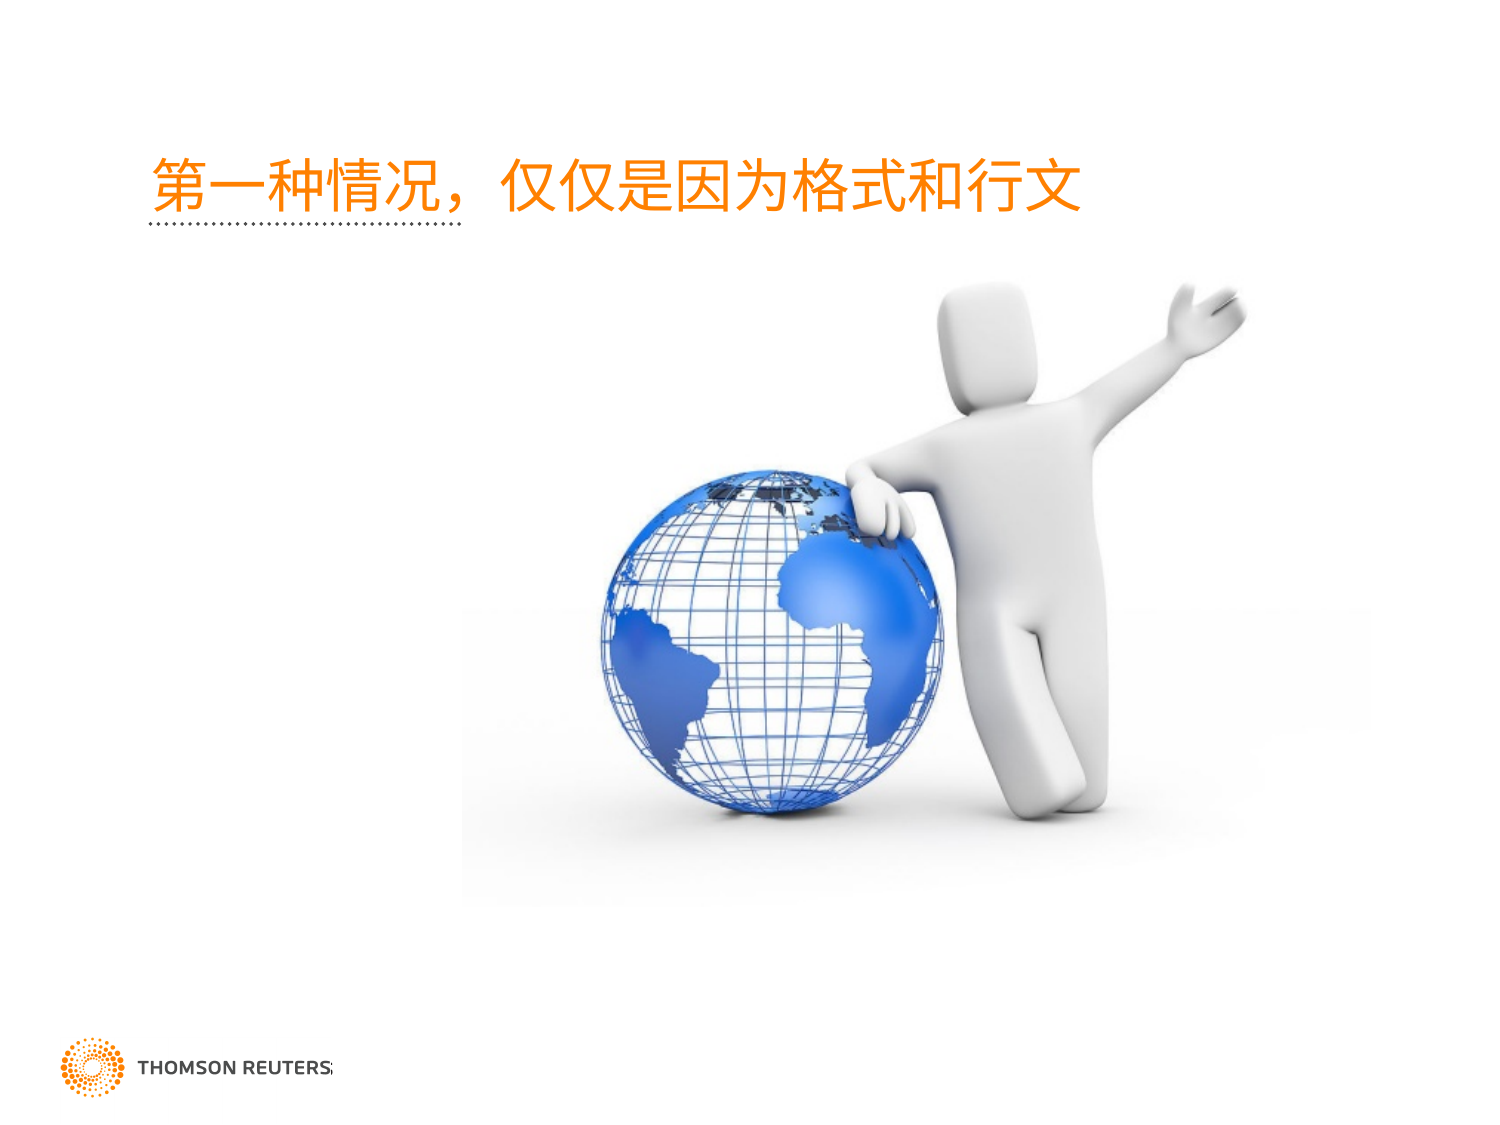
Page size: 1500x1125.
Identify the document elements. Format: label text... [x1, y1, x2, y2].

title 第一种情况，仅仅是因为格式和行文 [150, 83, 1360, 221]
picture [462, 181, 1371, 907]
picture [60, 1037, 333, 1125]
